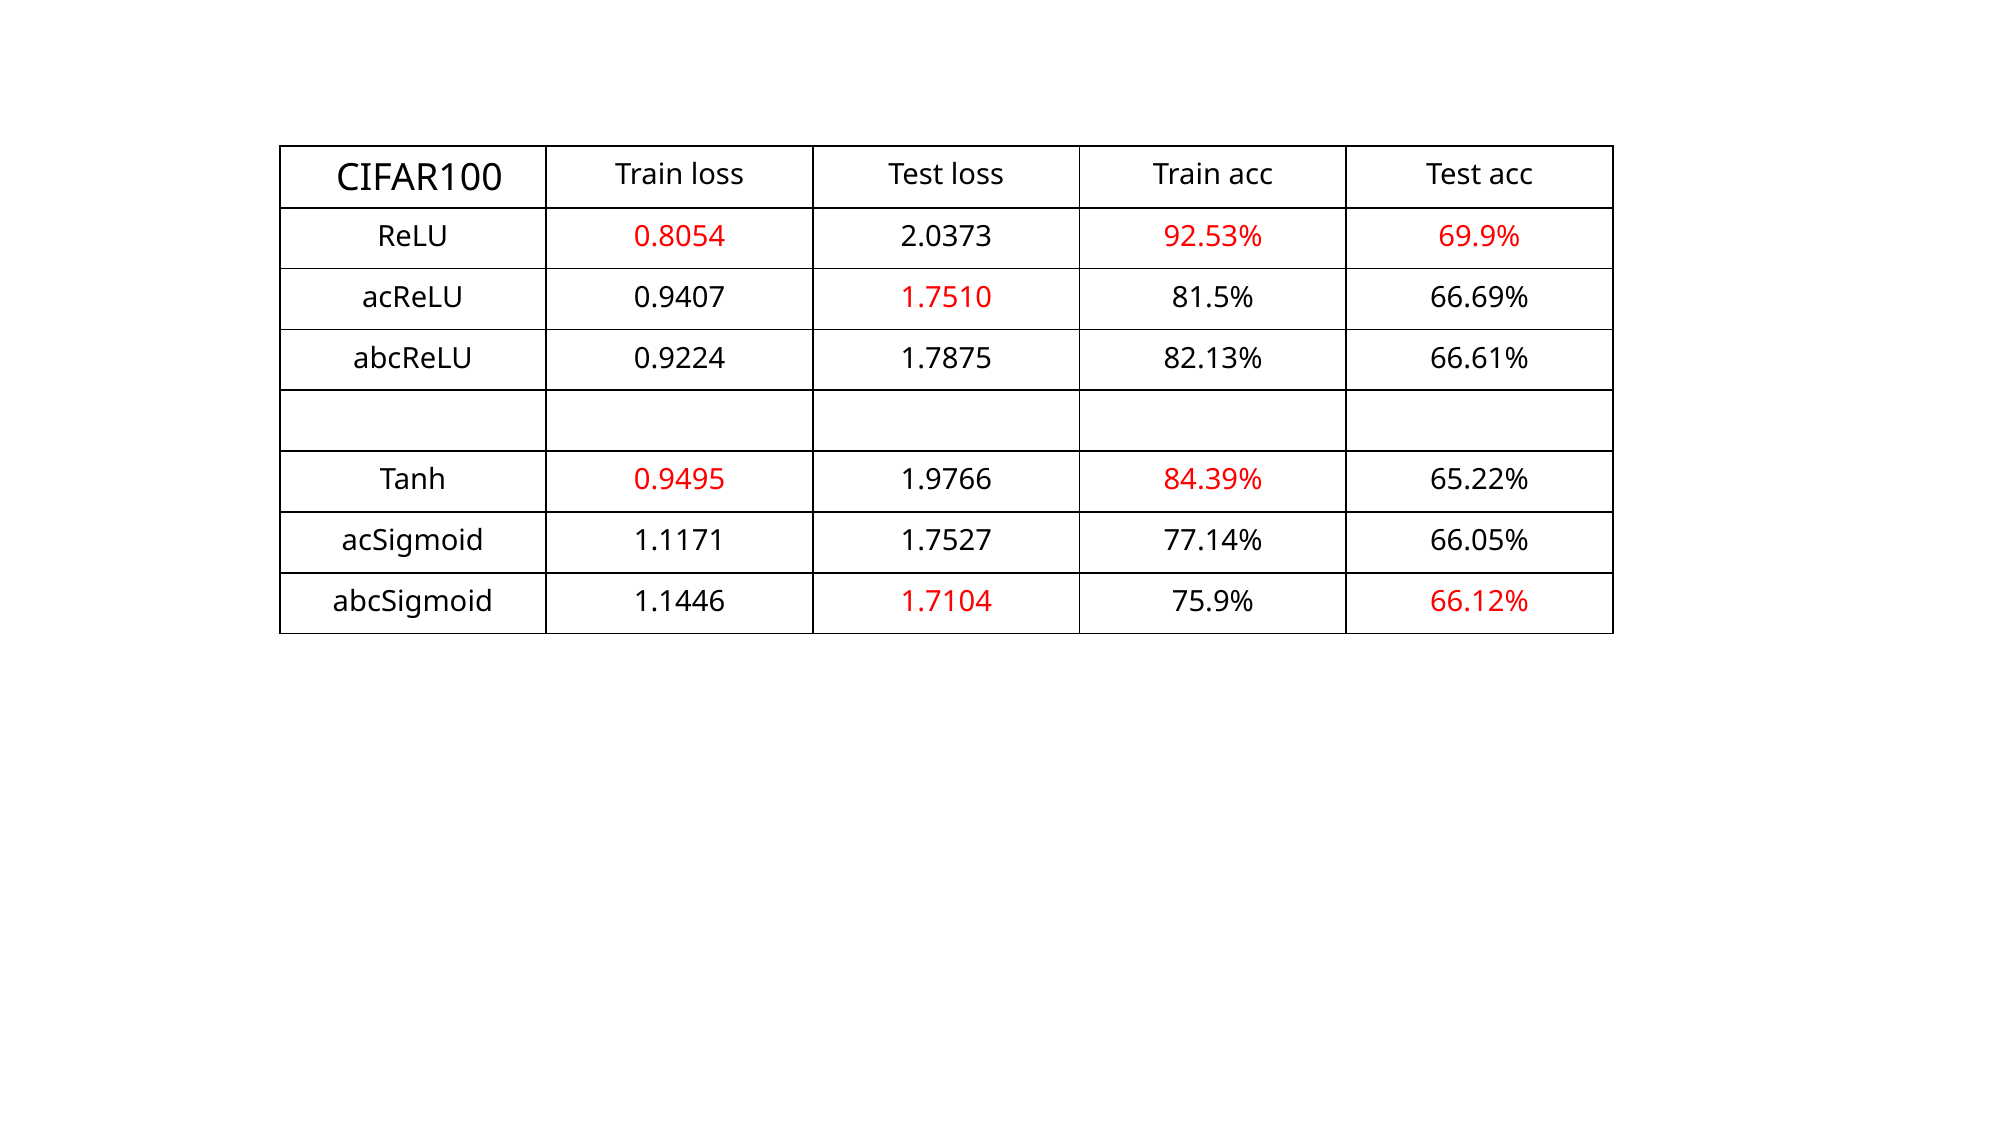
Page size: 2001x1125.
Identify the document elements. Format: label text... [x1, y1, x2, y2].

table_cell 0.9495 [547, 452, 812, 511]
table_cell 77.14% [1080, 513, 1345, 572]
table_cell [547, 391, 812, 450]
table_cell 2.0373 [814, 209, 1079, 268]
table_cell ReLU [281, 209, 545, 268]
table_header Test acc [1347, 147, 1612, 207]
table_header Test loss [814, 147, 1079, 207]
table_cell 81.5% [1080, 269, 1345, 329]
table_header [281, 147, 545, 207]
table_cell [1347, 391, 1612, 450]
table_cell 66.12% [1347, 574, 1612, 633]
table_cell 65.22% [1347, 452, 1612, 511]
table_cell 66.61% [1347, 330, 1612, 389]
table_cell acReLU [281, 269, 545, 329]
table_cell abcSigmoid [281, 574, 545, 633]
table_cell 69.9% [1347, 209, 1612, 268]
table_cell 66.05% [1347, 513, 1612, 572]
table_cell abcReLU [281, 330, 545, 389]
table_cell 1.9766 [814, 452, 1079, 511]
table_cell [281, 391, 545, 450]
table_cell 75.9% [1080, 574, 1345, 633]
table_header Train loss [547, 147, 812, 207]
table_cell 82.13% [1080, 330, 1345, 389]
table_cell 0.9224 [547, 330, 812, 389]
table_cell 92.53% [1080, 209, 1345, 268]
table_cell 1.7510 [814, 269, 1079, 329]
table_cell 1.7104 [814, 574, 1079, 633]
table_cell 1.1171 [547, 513, 812, 572]
table_cell 0.9407 [547, 269, 812, 329]
table_cell Tanh [281, 452, 545, 511]
table_cell 0.8054 [547, 209, 812, 268]
table_cell acSigmoid [281, 513, 545, 572]
table_header Train acc [1080, 147, 1345, 207]
table_cell 1.1446 [547, 574, 812, 633]
table_cell 1.7527 [814, 513, 1079, 572]
table_cell [1080, 391, 1345, 450]
table_cell 1.7875 [814, 330, 1079, 389]
table_cell [814, 391, 1079, 450]
table_cell 66.69% [1347, 269, 1612, 329]
table_cell 84.39% [1080, 452, 1345, 511]
